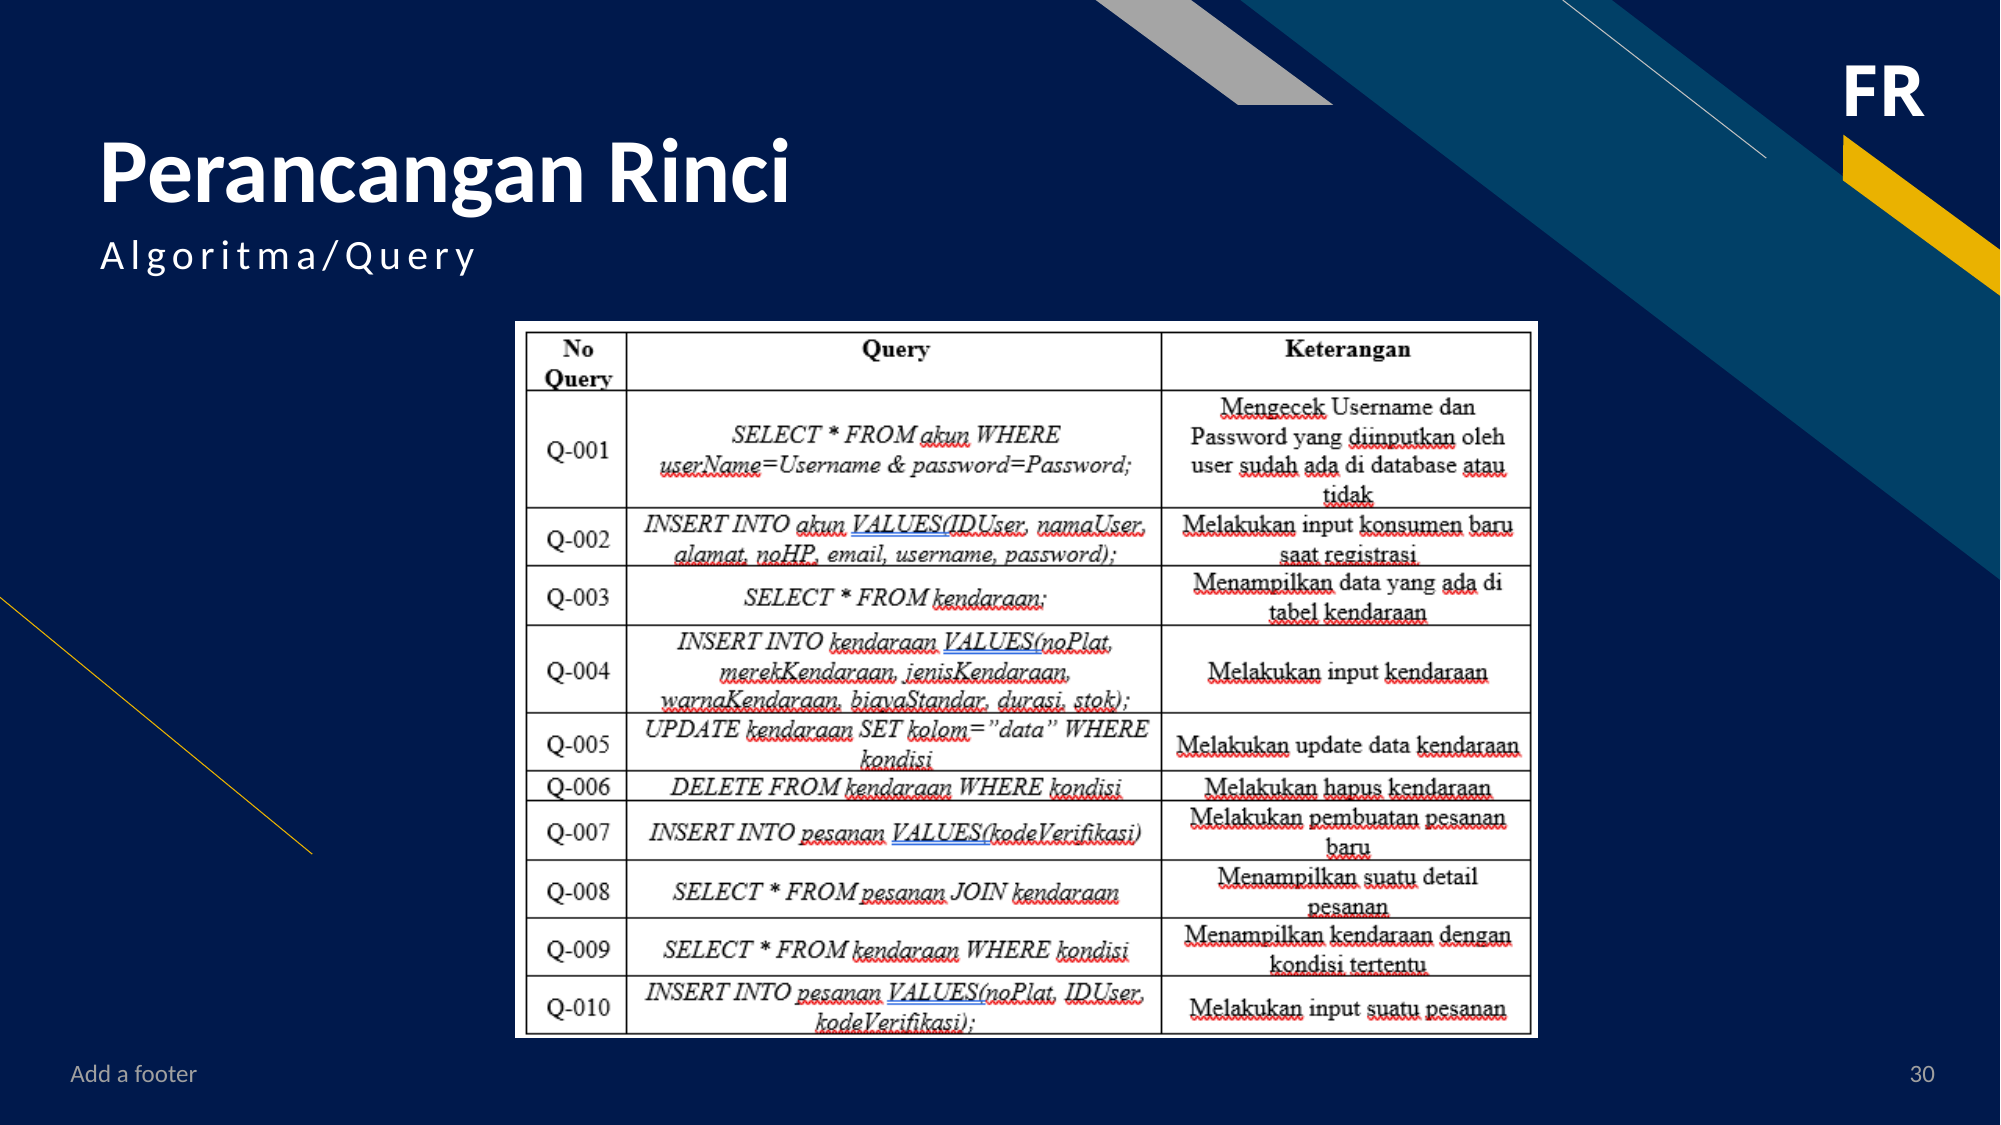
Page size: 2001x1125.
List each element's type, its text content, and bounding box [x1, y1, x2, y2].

slide_number 30 [1828, 1042, 1950, 1103]
picture [515, 321, 1538, 1038]
footer Add a footer [55, 1042, 731, 1103]
list Algoritma/Query [85, 225, 1295, 326]
title Perancangan Rinci [85, 34, 1453, 223]
